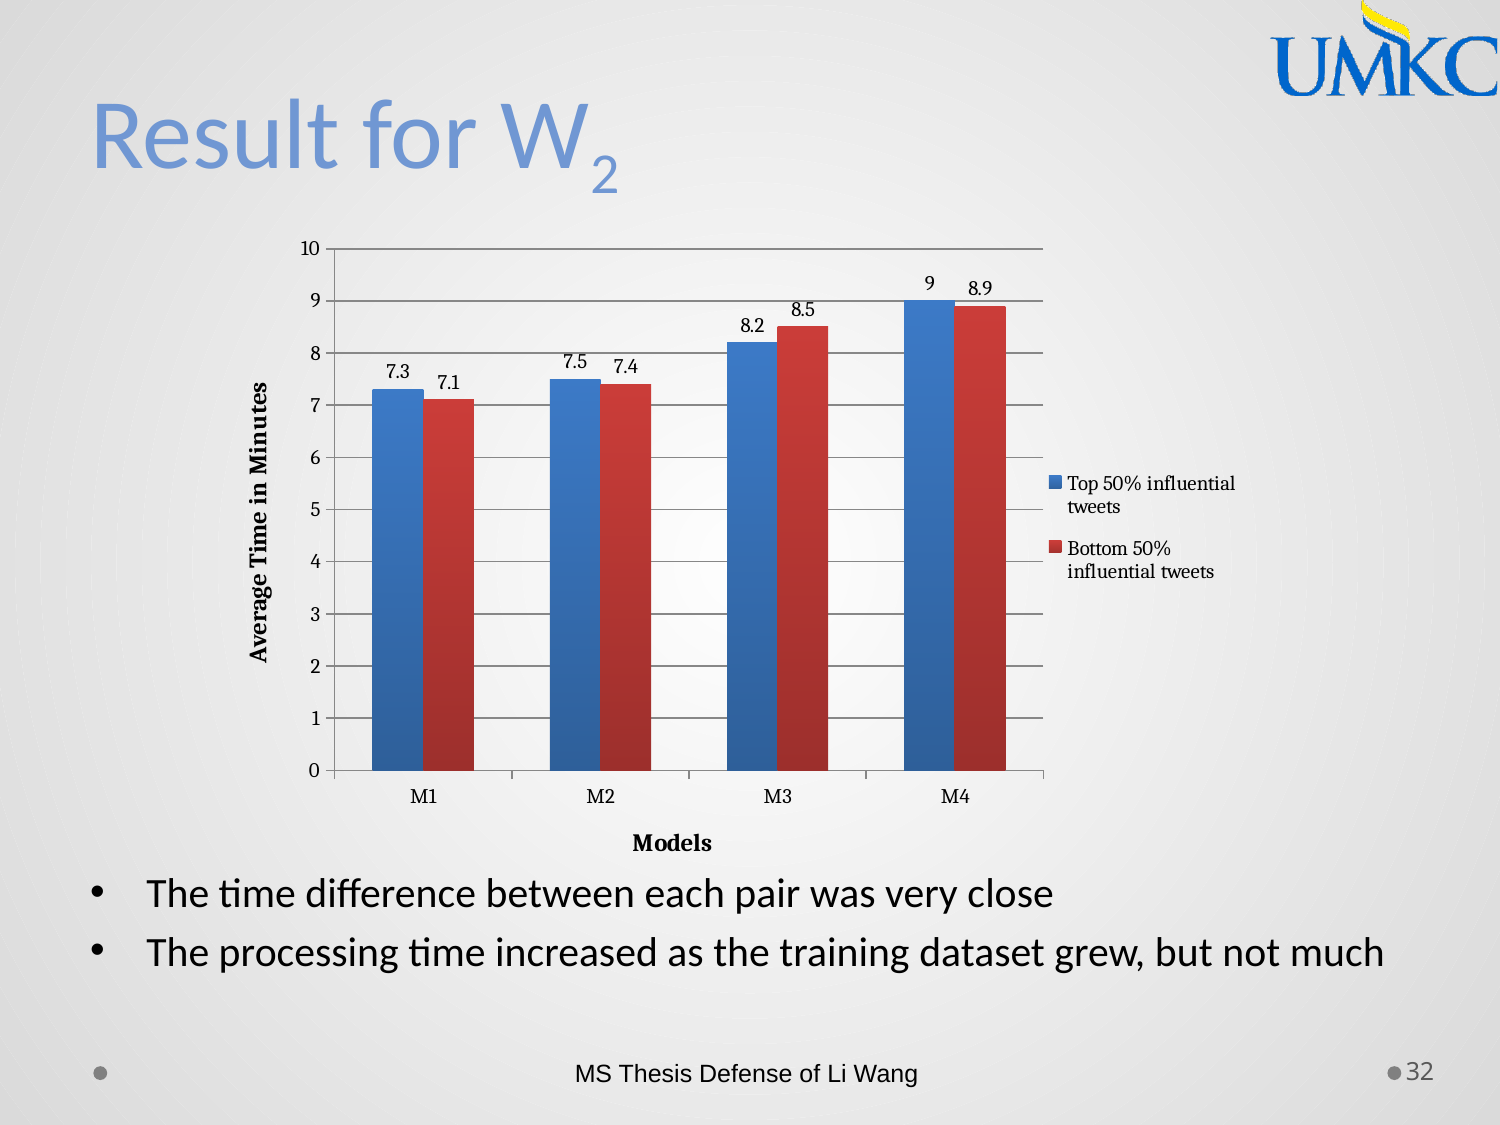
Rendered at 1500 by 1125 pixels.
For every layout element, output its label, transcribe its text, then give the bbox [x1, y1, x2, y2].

footer MS Thesis Defense of Li Wang [517, 1042, 985, 1103]
chart [205, 219, 1265, 886]
slide_number 32 [1401, 1042, 1494, 1103]
title Result for W2 [75, 45, 1425, 214]
list The time difference between each pair was very close The processing time increased as the training dataset grew, but not much [75, 858, 1425, 1005]
picture [1270, 0, 1498, 96]
